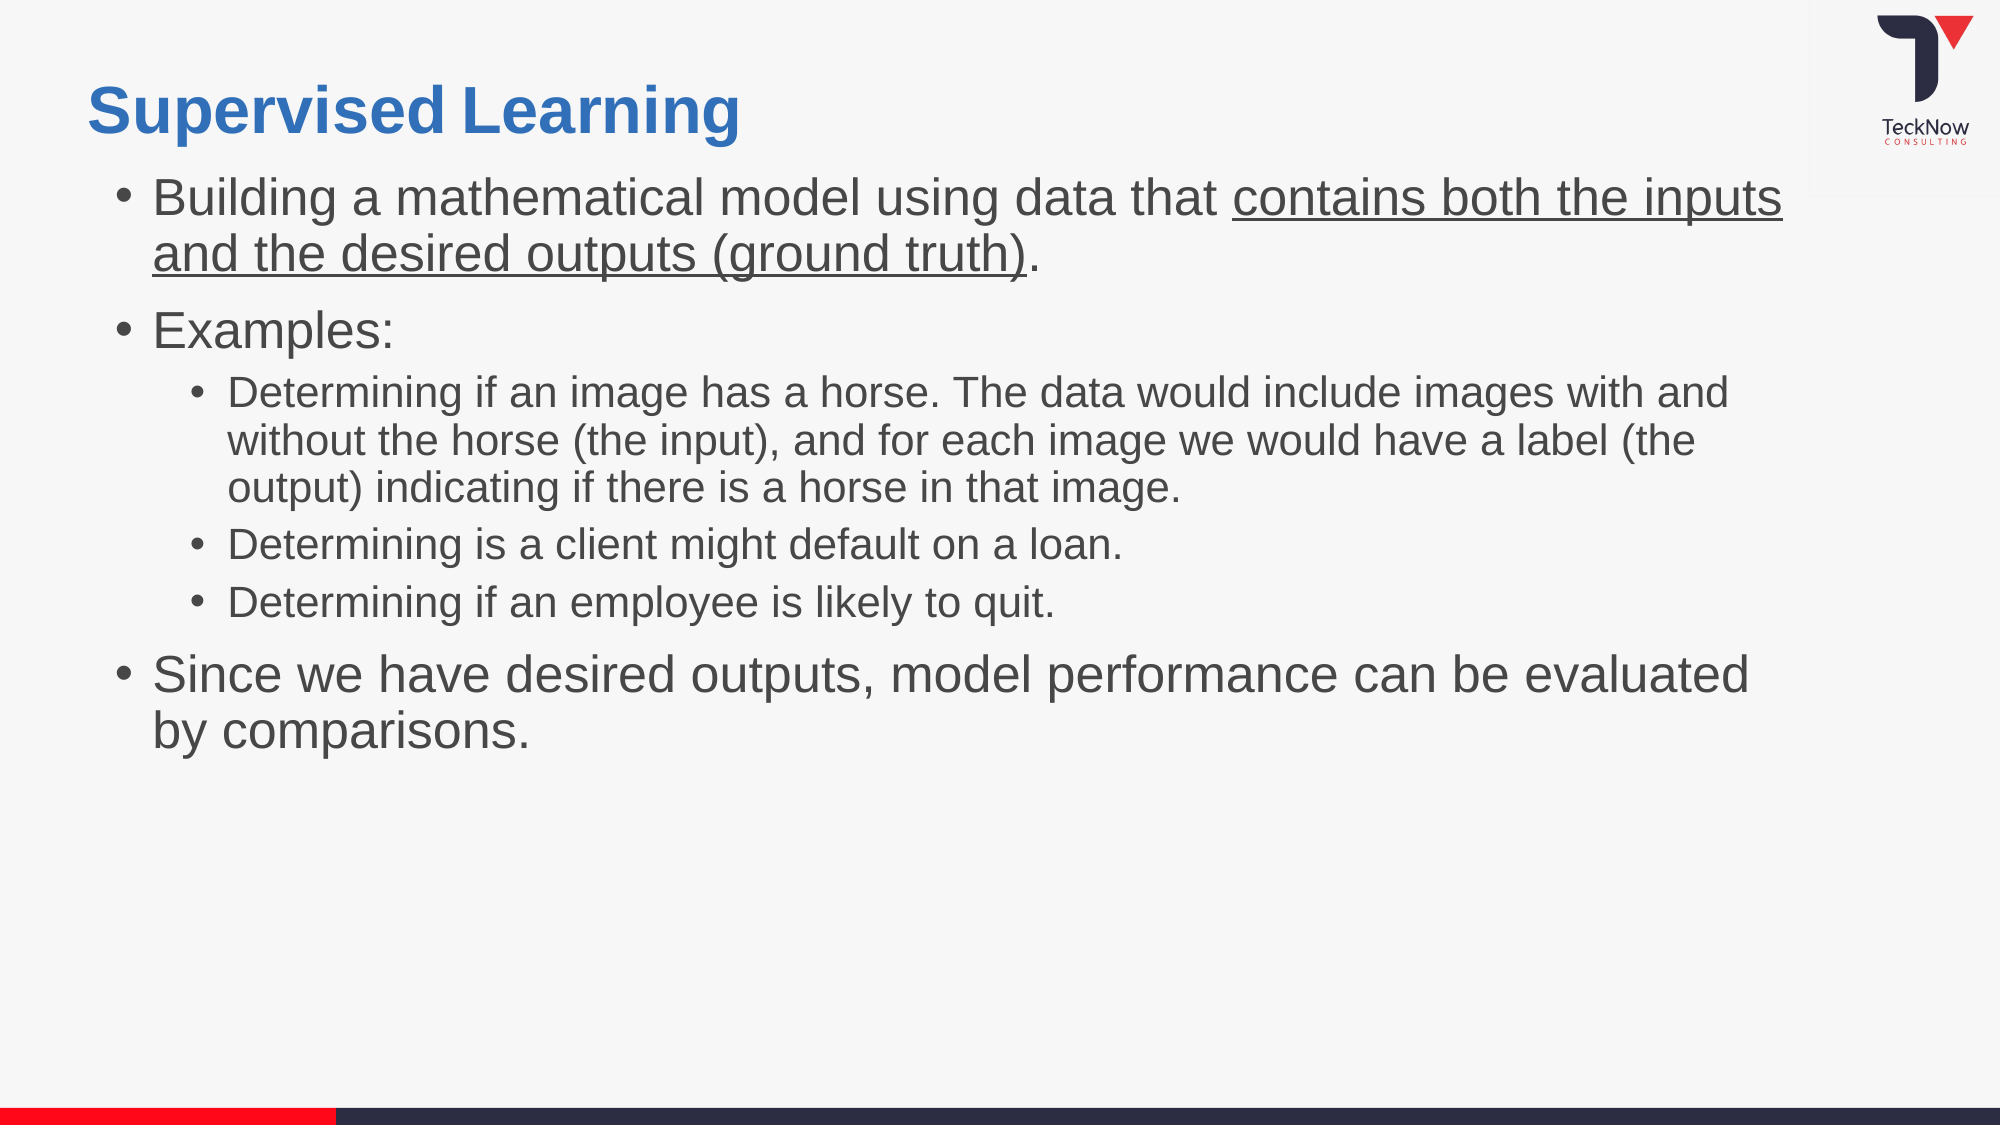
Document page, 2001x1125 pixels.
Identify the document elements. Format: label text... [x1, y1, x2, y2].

picture [1809, 0, 2000, 197]
title Supervised Learning [72, 3, 1798, 221]
list Building a mathematical model using data that contains both the inputs and the desired outputs (ground truth). Examples: Determining if an image has a horse. The data would include images with and without the horse (the input), and for each image we would have a label (the output) indicating if there is a horse in that image. Determining is a client might default on a loan. Determining if an employee is likely to quit. Since we have desired outputs, model performance can be evaluated by comparisons. [99, 162, 1825, 975]
